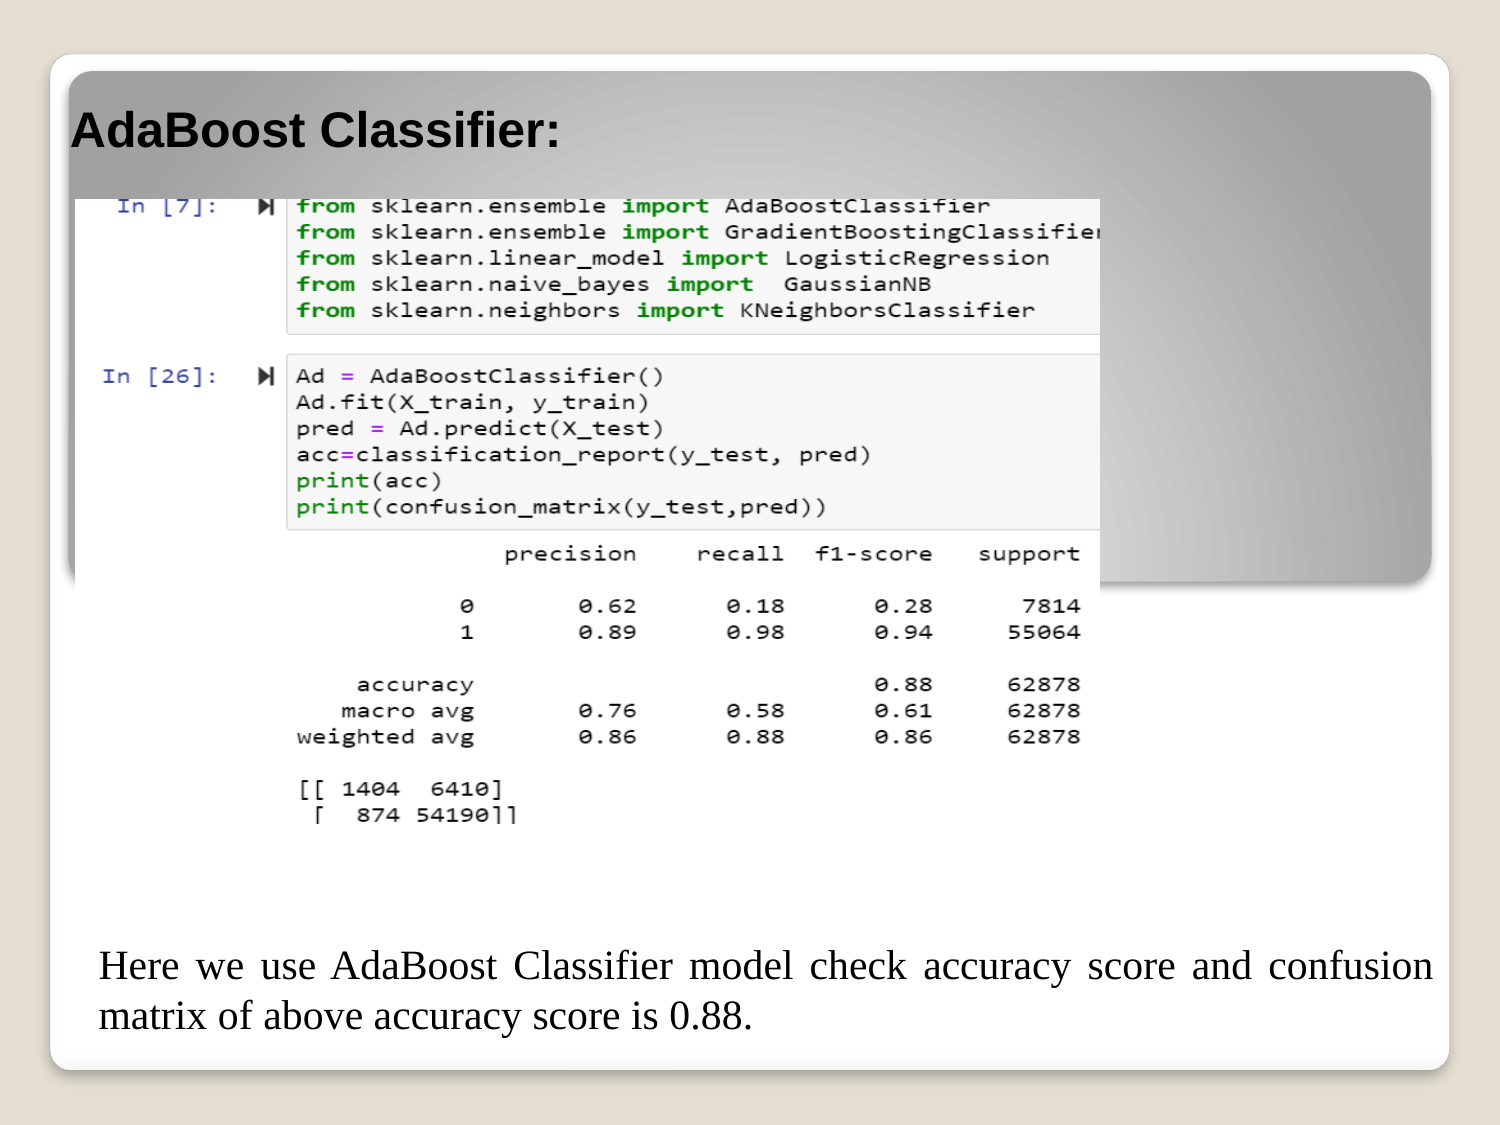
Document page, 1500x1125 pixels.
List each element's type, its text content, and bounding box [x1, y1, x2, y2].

picture [74, 199, 1101, 824]
title AdaBoost Classifier: [62, 75, 1425, 187]
subtitle Here we use AdaBoost Classifier model check accuracy score and confusion matrix of above accuracy score is 0.88. [62, 187, 1450, 1063]
